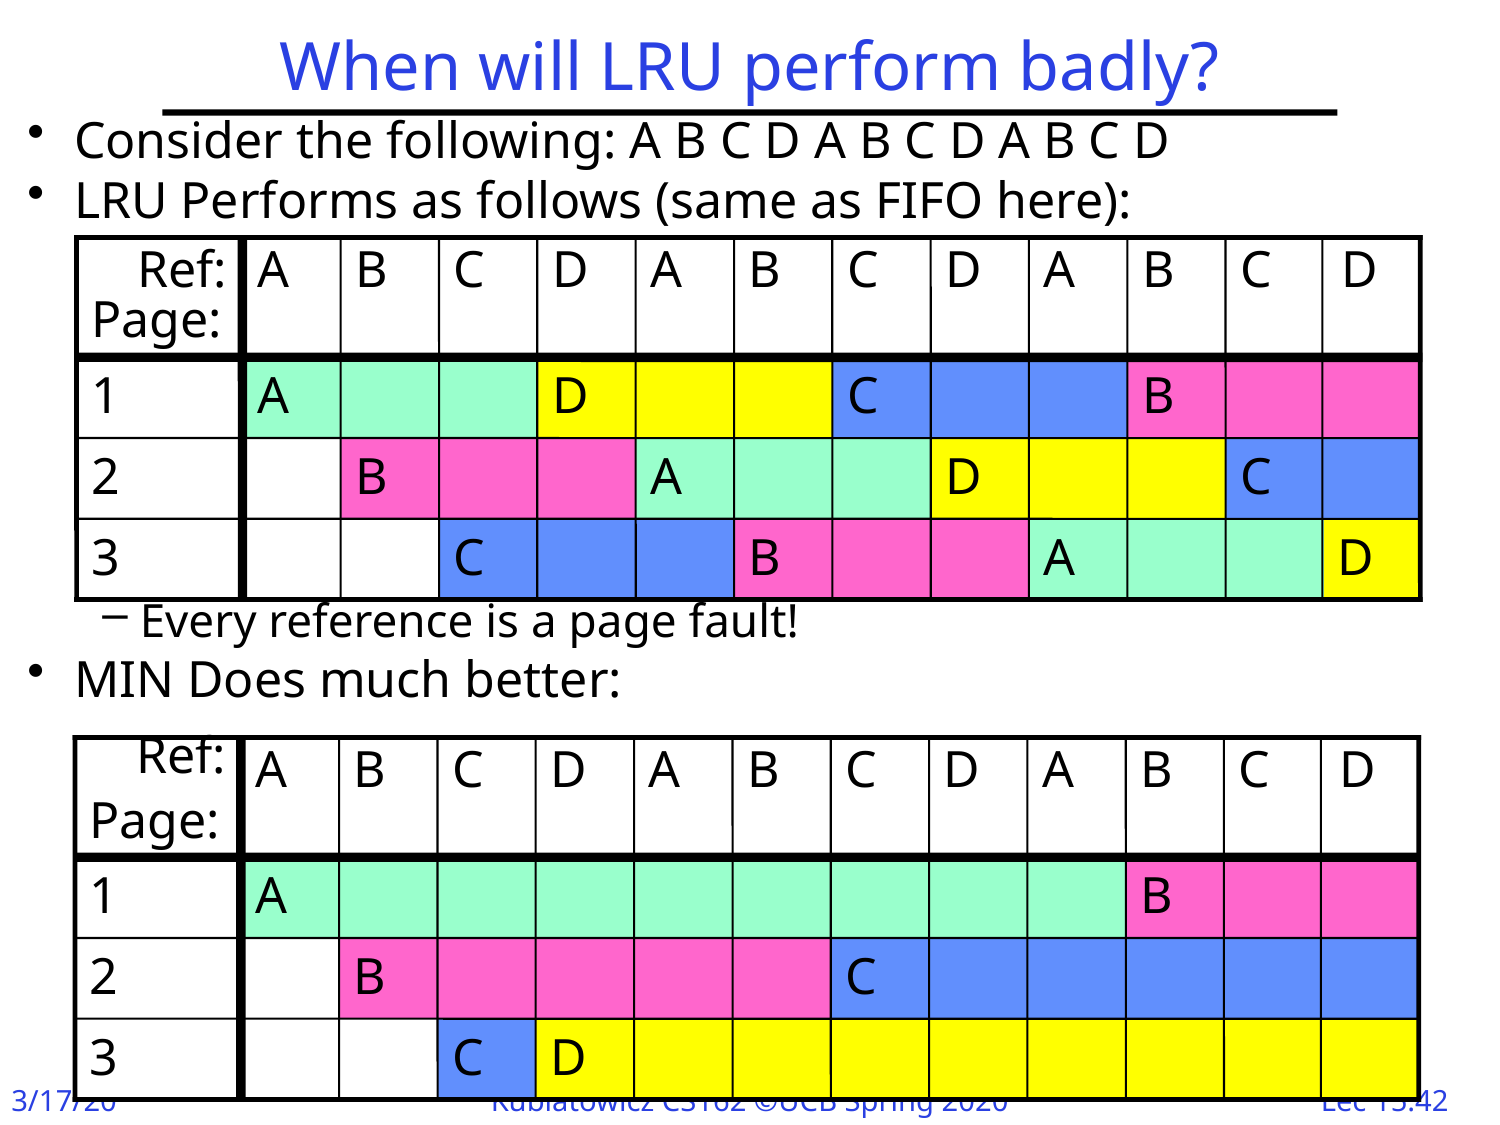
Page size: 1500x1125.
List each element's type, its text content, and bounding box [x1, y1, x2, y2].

title When will LRU perform badly? [162, 24, 1338, 113]
list Consider the following: A B C D A B C D A B C D LRU Performs as follows (same as FIFO here): Every reference is a page fault! MIN Does much better: [12, 112, 1450, 738]
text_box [76, 237, 1423, 600]
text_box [74, 737, 1422, 1100]
